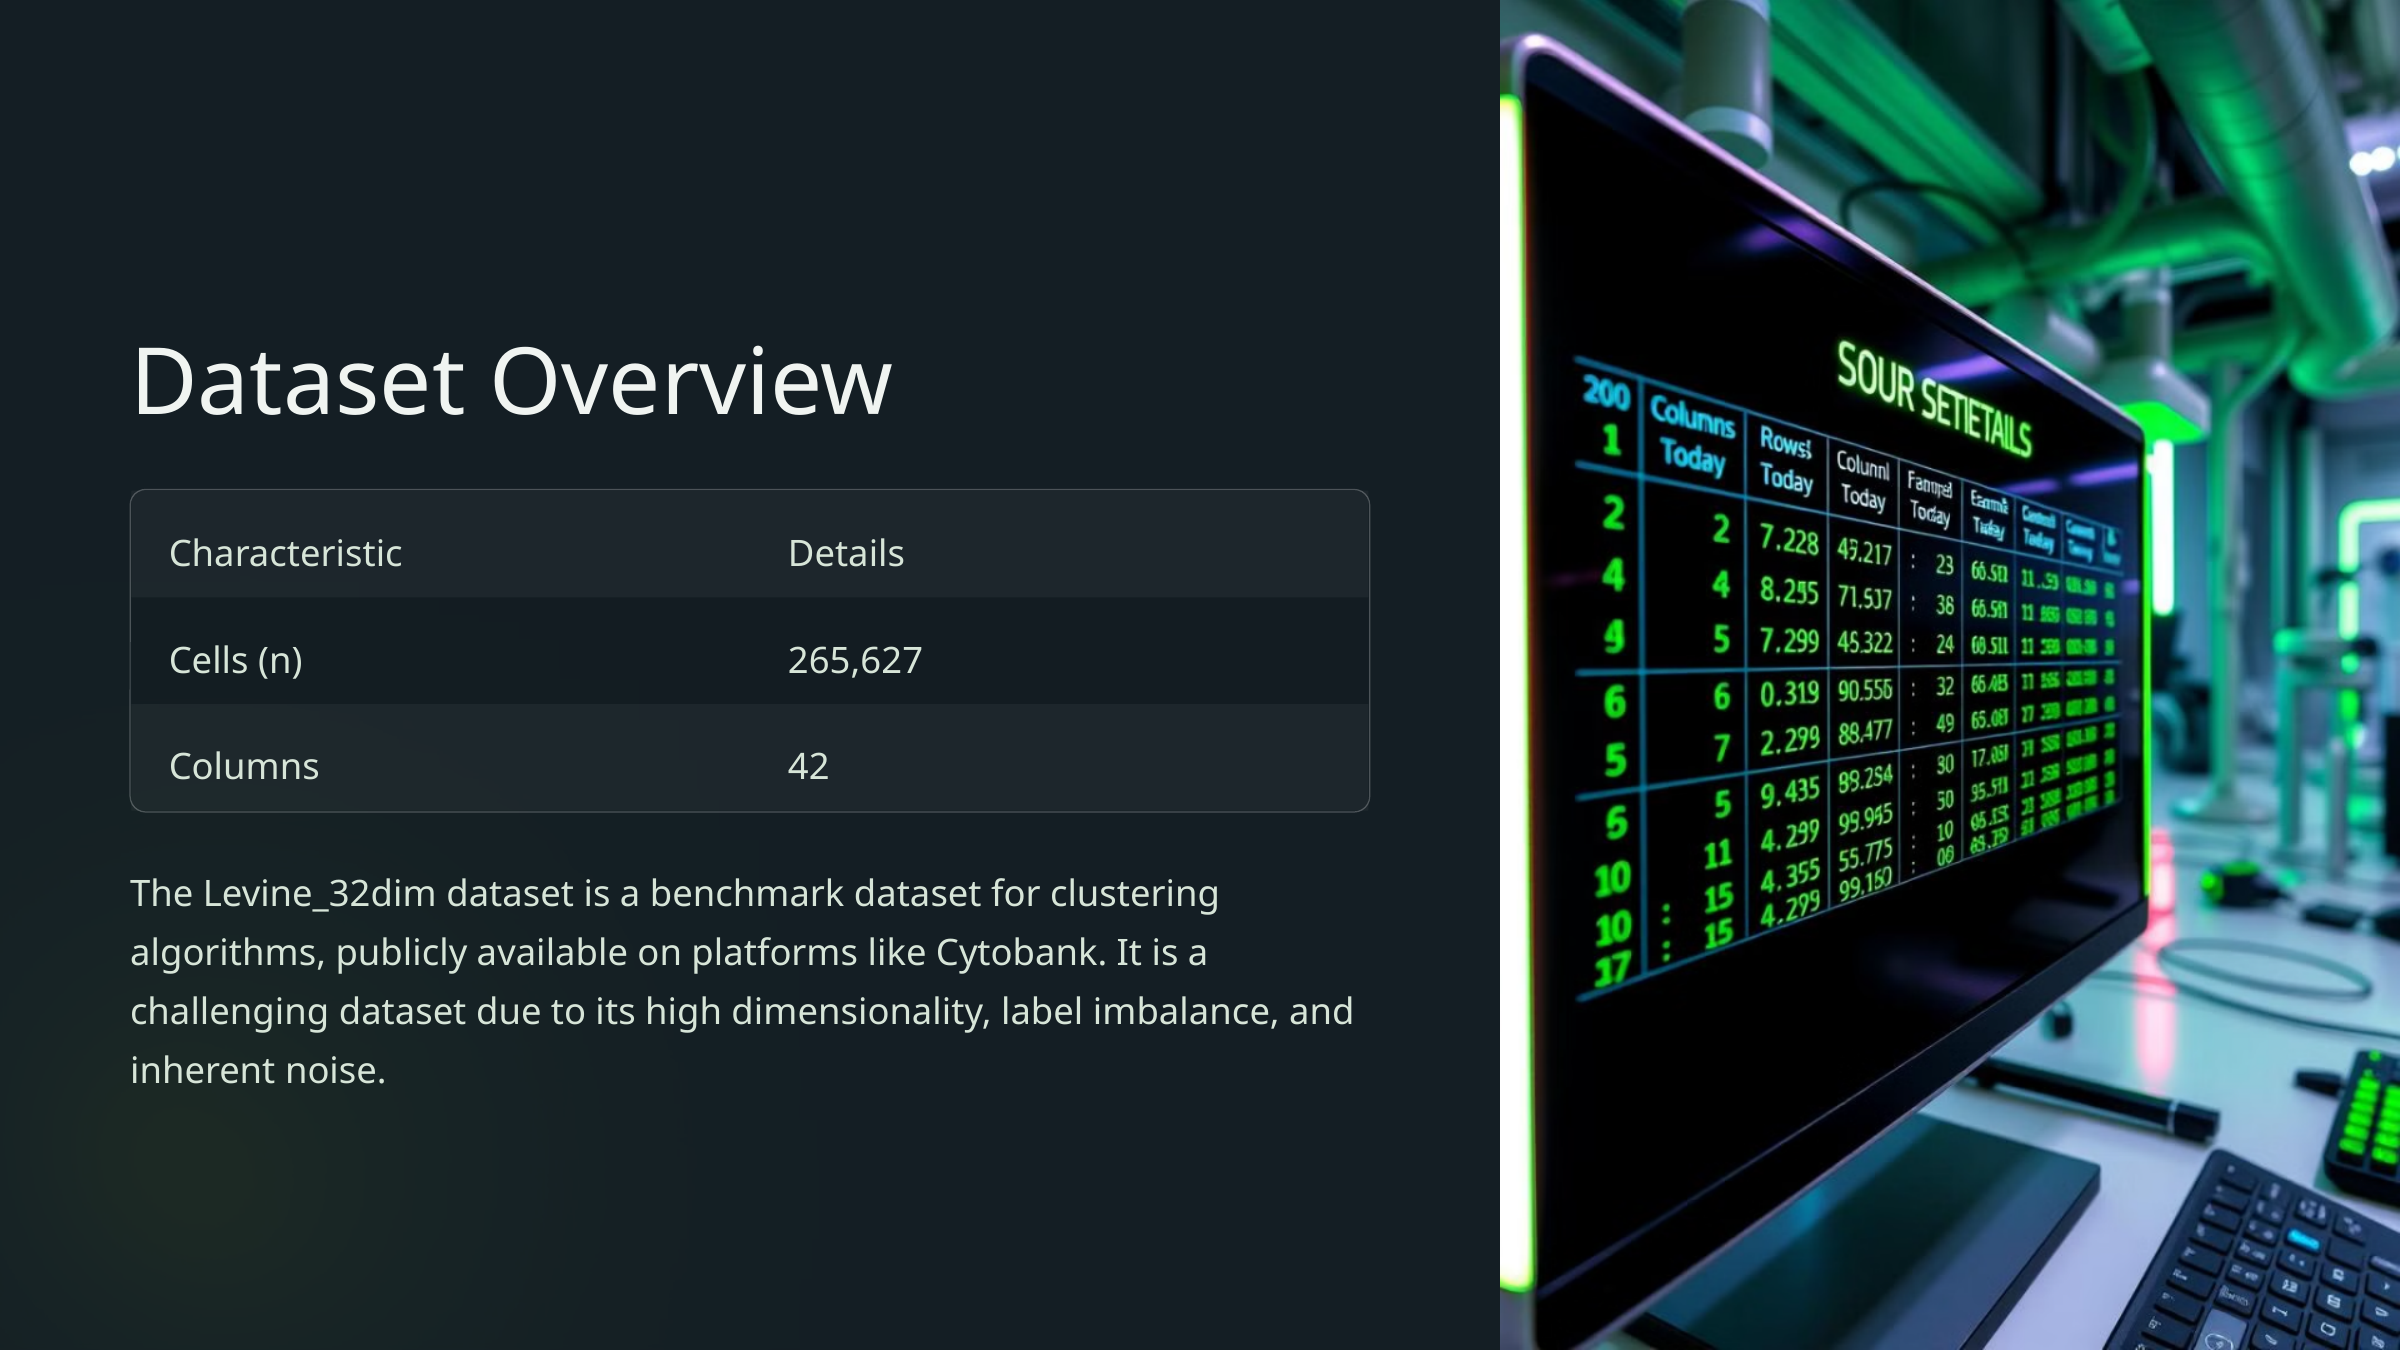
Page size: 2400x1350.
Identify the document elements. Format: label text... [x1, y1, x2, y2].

text_box Cells (n) [168, 620, 713, 681]
text_box [131, 490, 1369, 597]
text_box Dataset Overview [130, 317, 1109, 434]
text_box Columns [168, 727, 713, 788]
picture [1499, 0, 2400, 1350]
text_box 42 [787, 727, 1332, 788]
text_box 265,627 [787, 620, 1332, 681]
text_box [131, 597, 1369, 704]
text_box The Levine_32dim dataset is a benchmark dataset for clustering algorithms, publicly available on platforms like Cytobank. It is a challenging dataset due to its high dimensionality, label imbalance, and inherent noise. [130, 853, 1370, 1033]
text_box [131, 704, 1369, 811]
text_box Characteristic [168, 514, 713, 574]
text_box Details [787, 514, 1332, 574]
